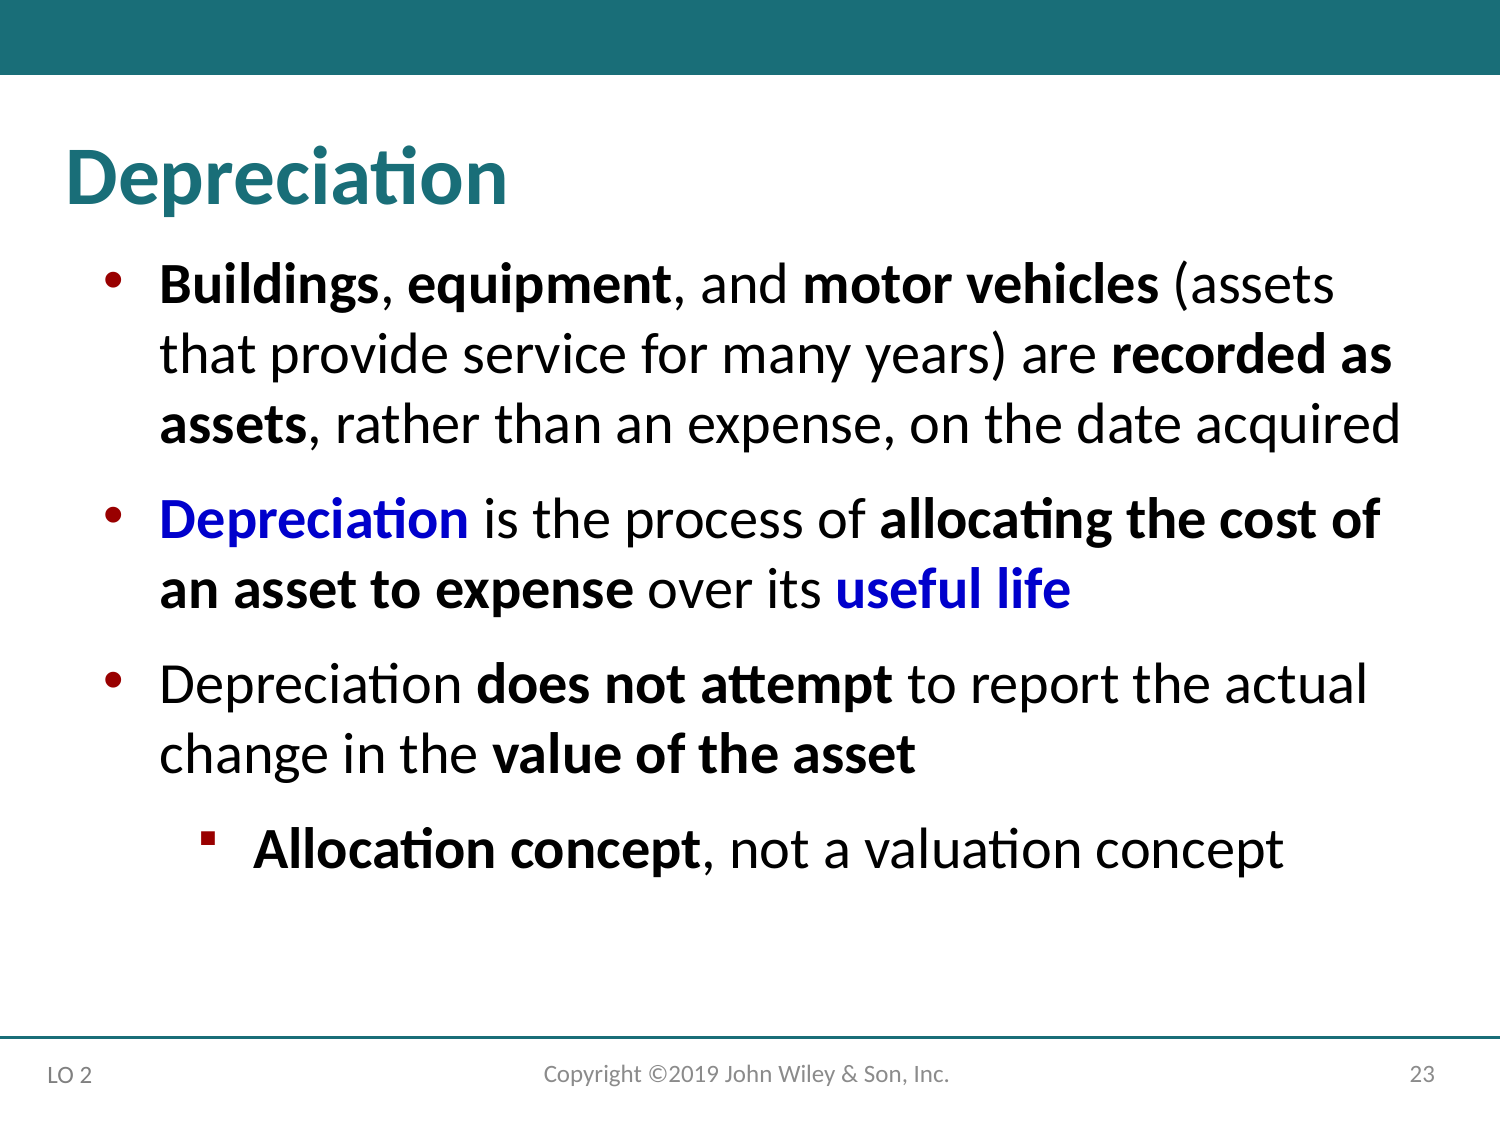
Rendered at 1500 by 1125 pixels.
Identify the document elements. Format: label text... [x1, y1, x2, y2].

list Buildings, equipment, and motor vehicles (assets that provide service for many years) are recorded as assets, rather than an expense, on the date acquired Depreciation is the process of allocating the cost of an asset to expense over its useful life Depreciation does not attempt to report the actual change in the value of the asset Allocation concept, not a valuation concept [50, 328, 1451, 1013]
list LO 2 [37, 1051, 118, 1125]
slide_number 23 [1059, 1042, 1450, 1103]
footer Copyright ©2019 John Wiley & Son, Inc. [496, 1042, 1004, 1103]
title Depreciation [50, 125, 1475, 328]
